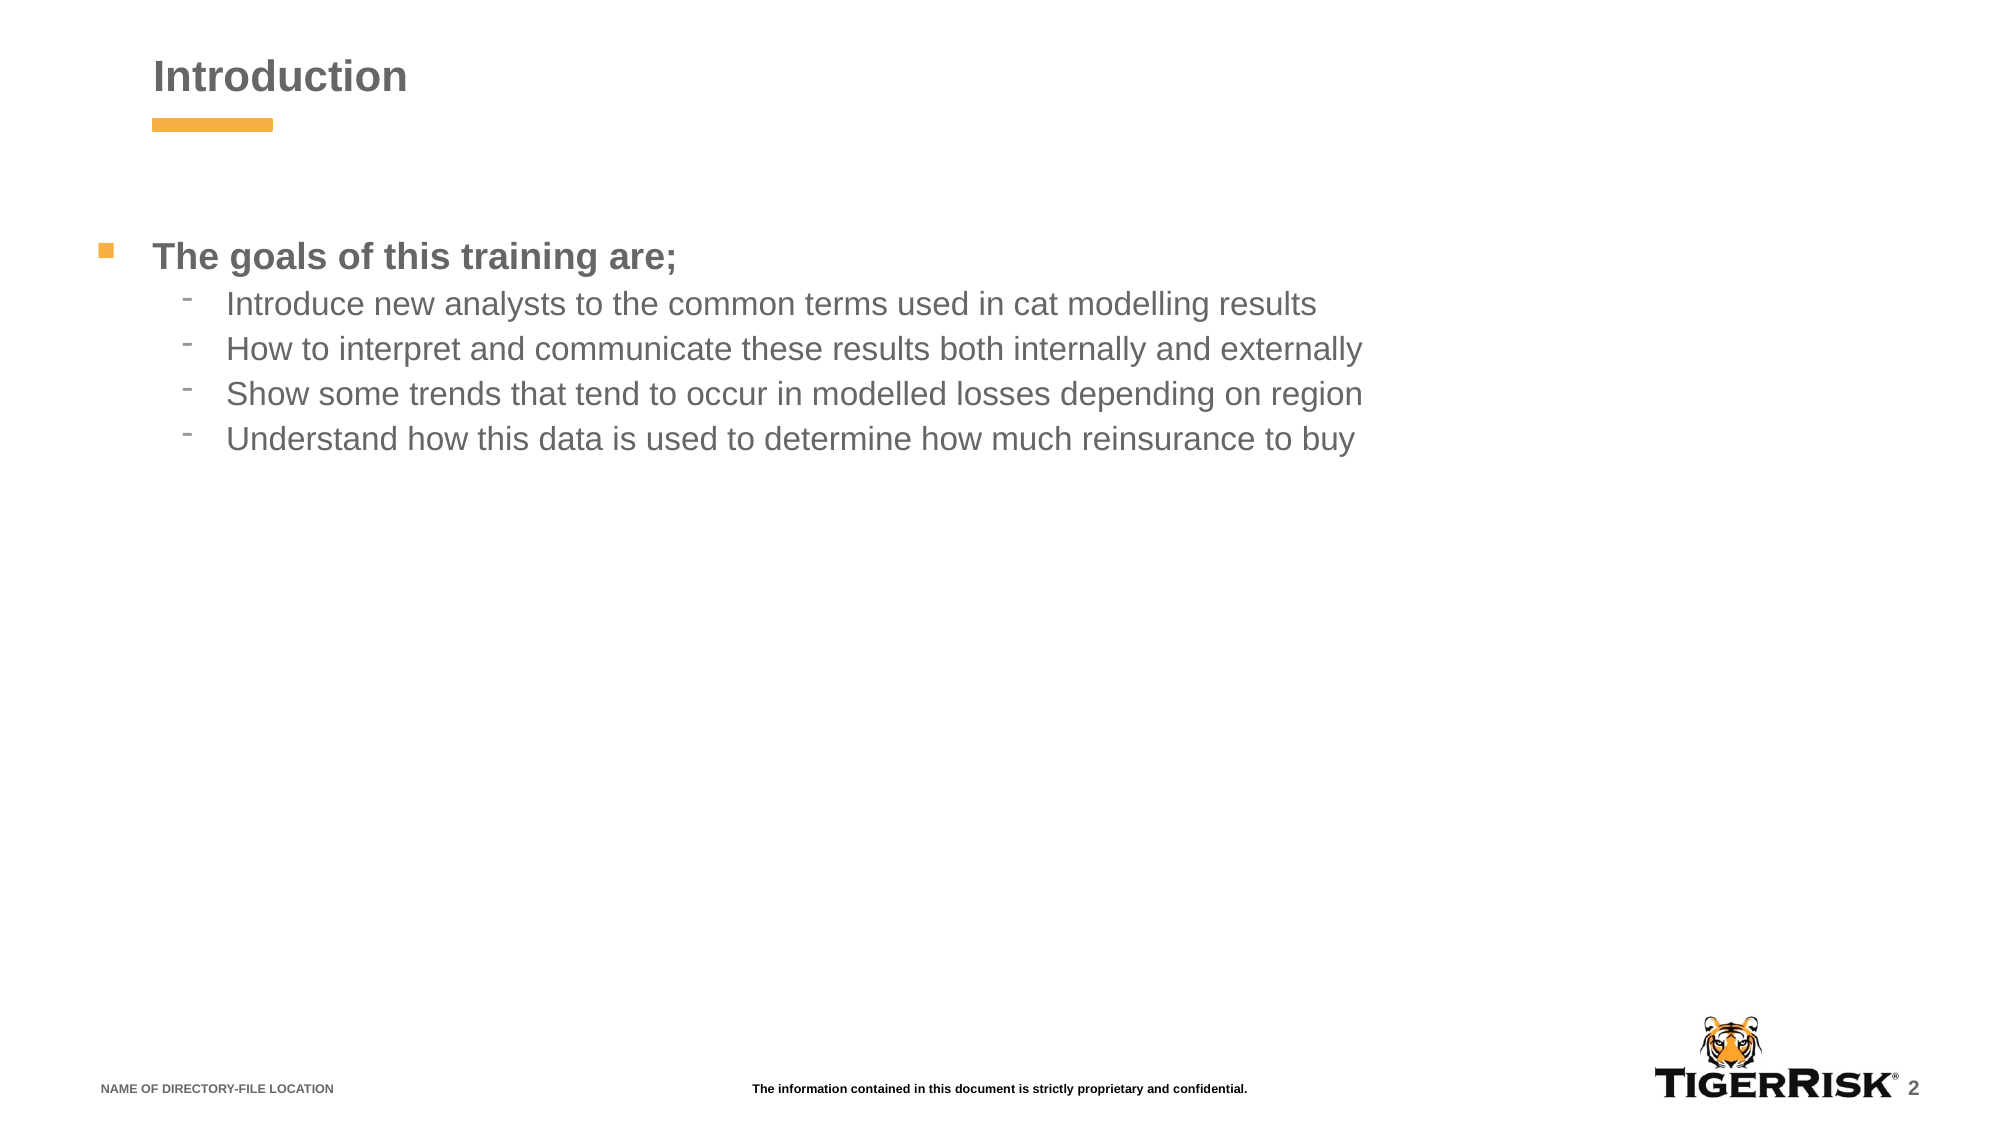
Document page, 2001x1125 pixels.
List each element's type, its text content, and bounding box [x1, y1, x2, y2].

title Introduction [138, 40, 1751, 109]
list The goals of this training are; Introduce new analysts to the common terms used in cat modelling results How to interpret and communicate these results both internally and externally Show some trends that tend to occur in modelled losses depending on region Understand how this data is used to determine how much reinsurance to buy [81, 224, 1913, 923]
picture [1651, 1009, 1902, 1098]
